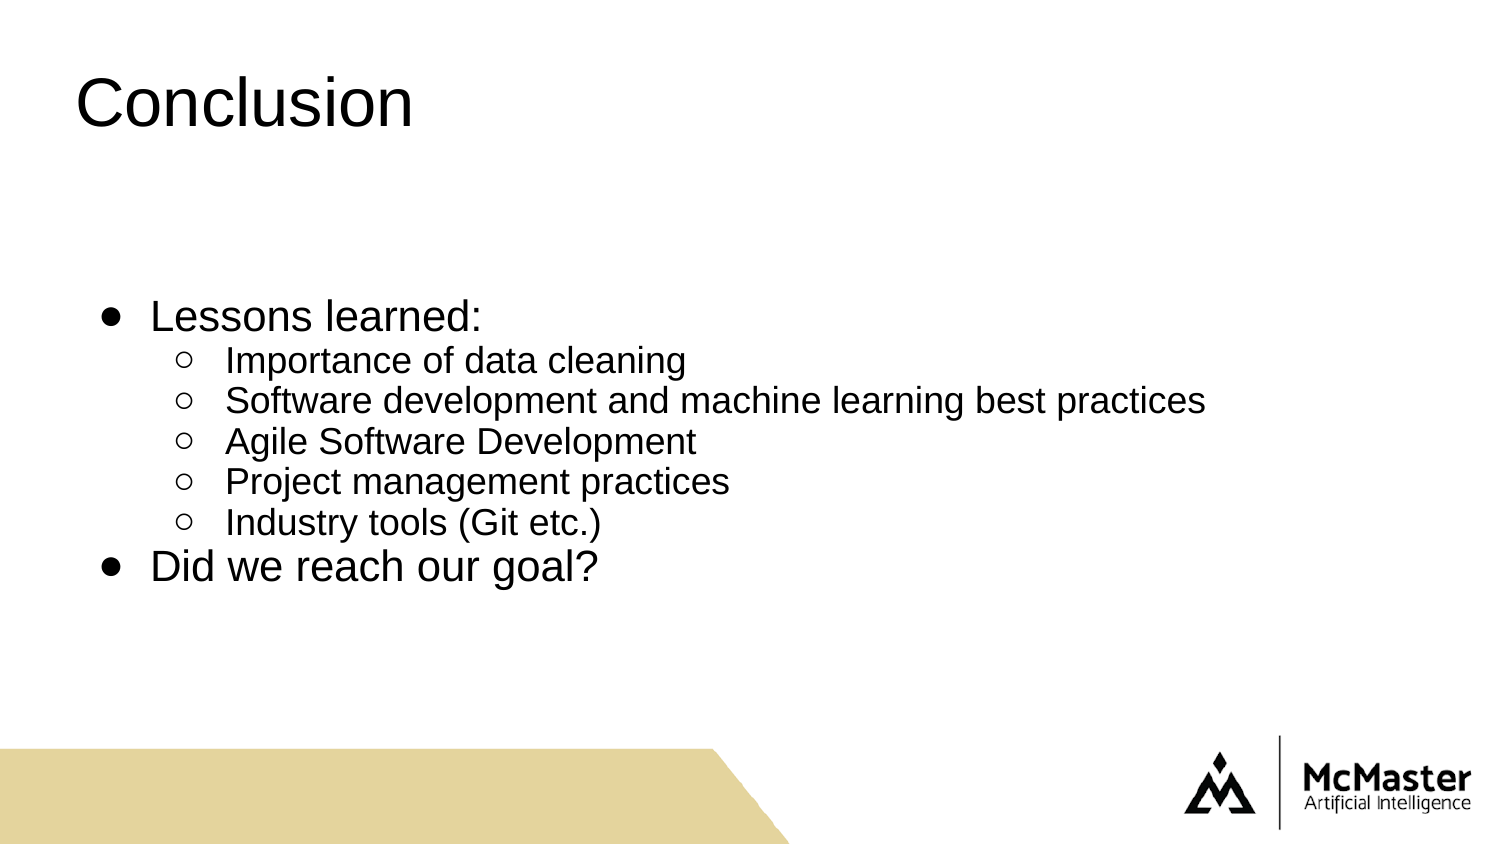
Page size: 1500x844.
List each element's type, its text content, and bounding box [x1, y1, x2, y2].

picture [0, 0, 1500, 844]
title Conclusion [75, 33, 1425, 175]
subtitle Lessons learned: Importance of data cleaning Software development and machine learning best practices Agile Software Development Project management practices Industry tools (Git etc.) Did we reach our goal? [75, 197, 1425, 687]
